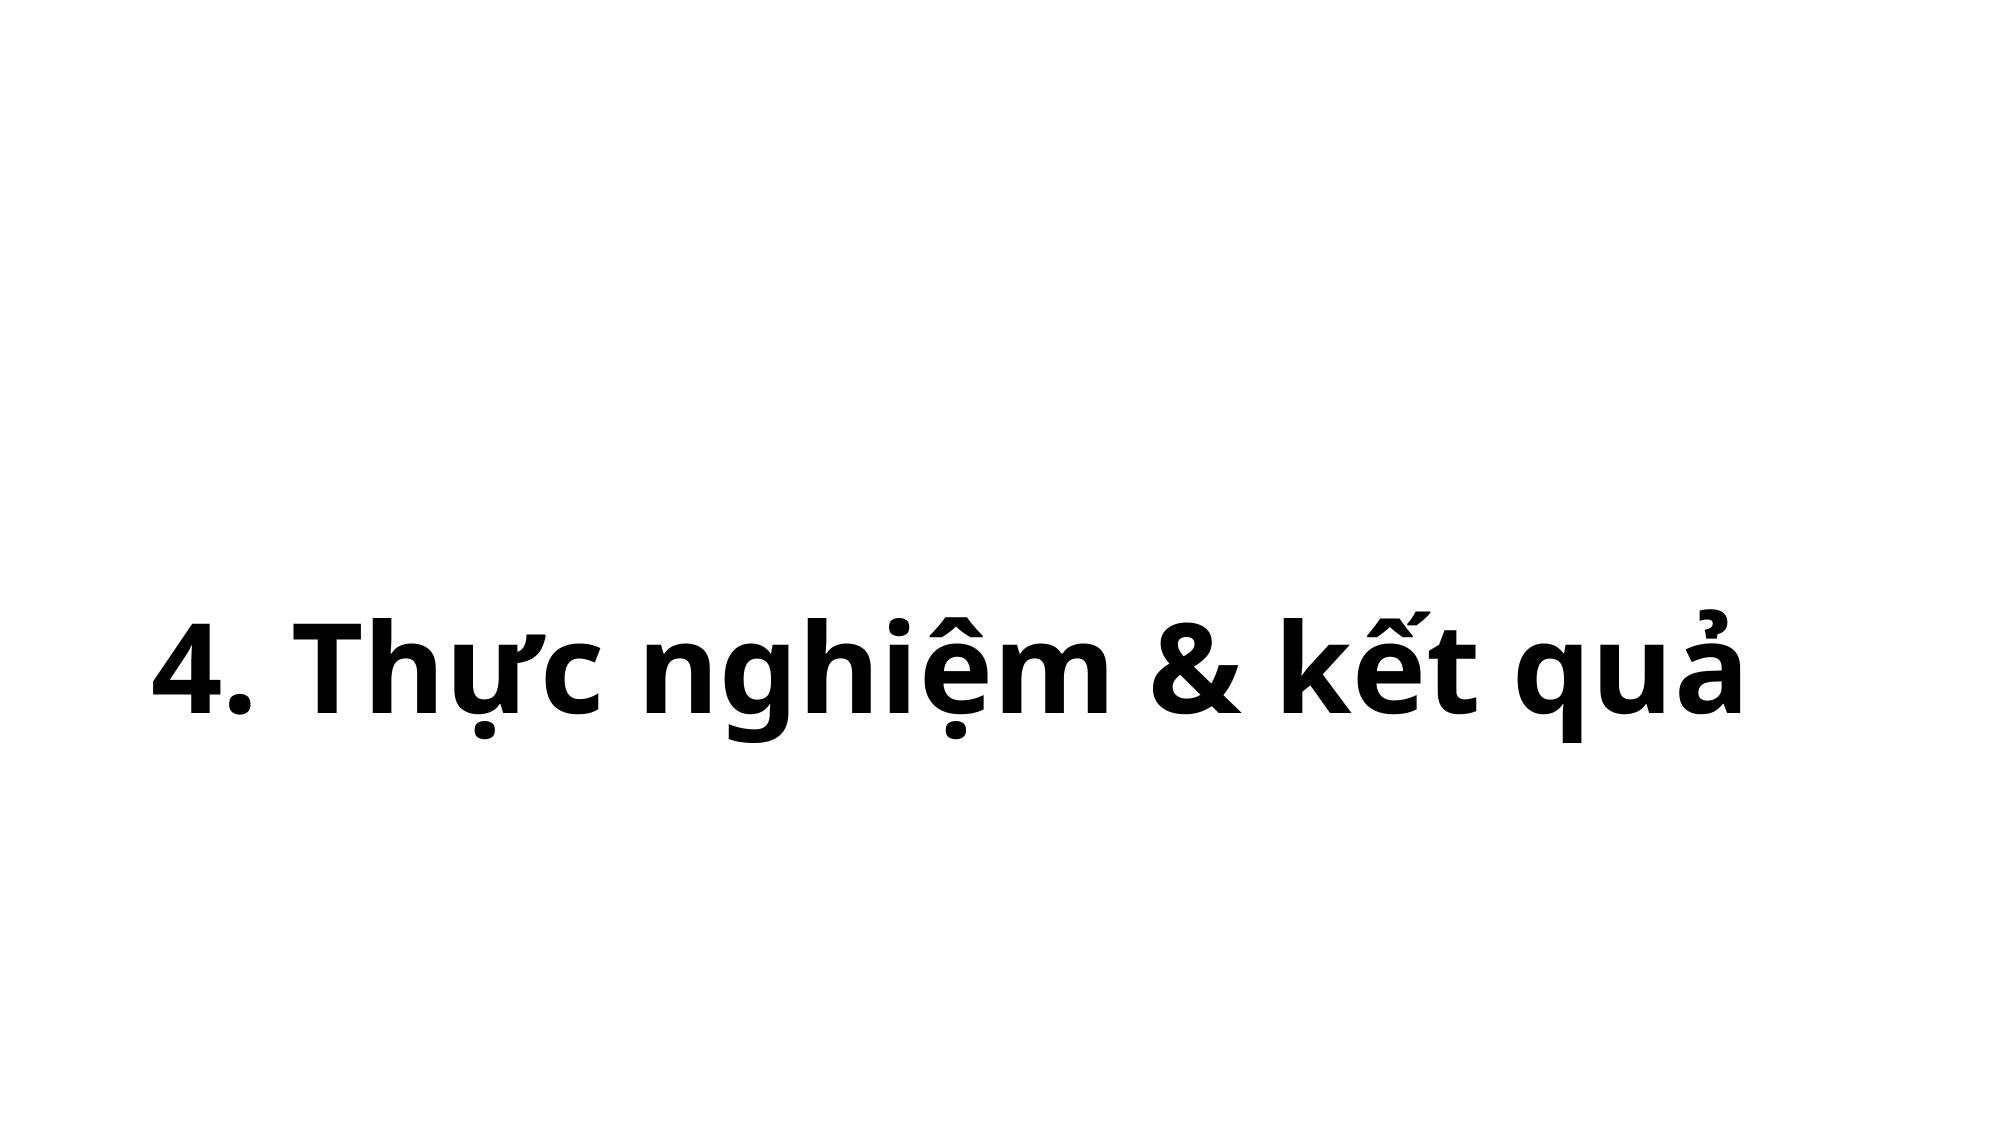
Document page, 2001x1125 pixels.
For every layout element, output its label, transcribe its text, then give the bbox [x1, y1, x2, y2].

title 4. Thực nghiệm & kết quả [136, 280, 1862, 749]
